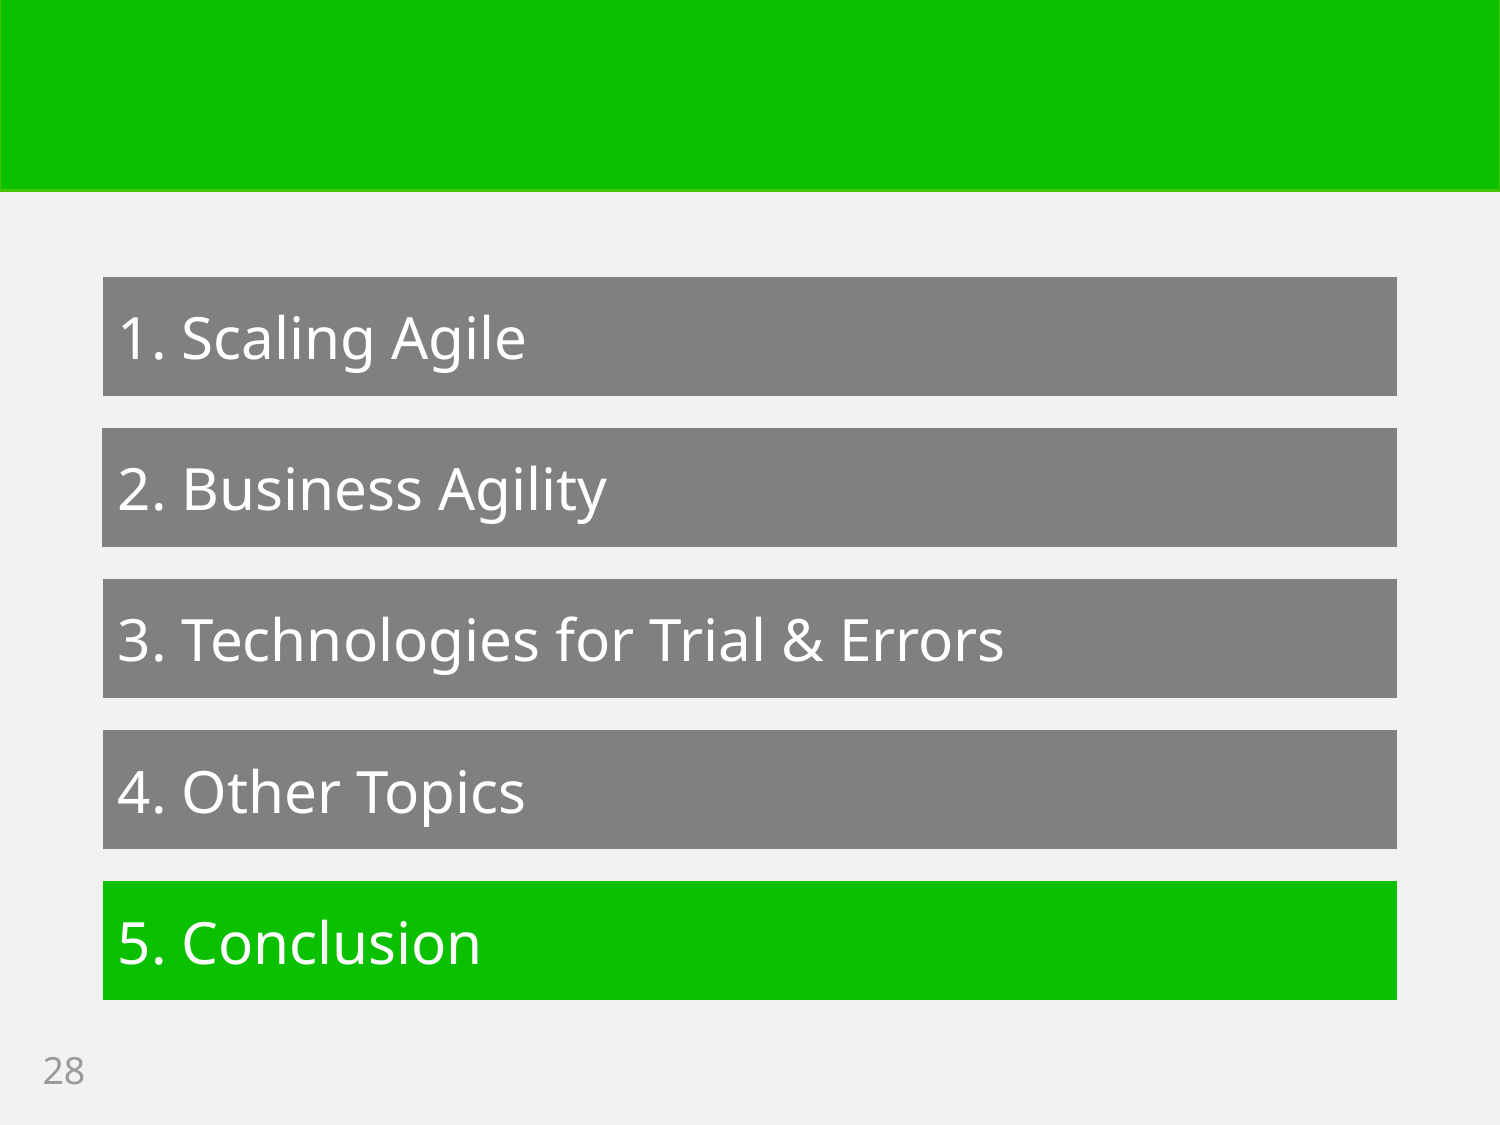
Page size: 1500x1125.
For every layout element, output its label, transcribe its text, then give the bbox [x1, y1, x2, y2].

text_box 1. Scaling Agile [103, 277, 1397, 396]
text_box 3. Technologies for Trial & Errors [103, 579, 1397, 698]
text_box 2. Business Agility [102, 428, 1397, 547]
slide_number 28 [27, 1042, 146, 1102]
text_box 5. Conclusion [103, 881, 1397, 1000]
text_box 4. Other Topics [103, 730, 1397, 849]
